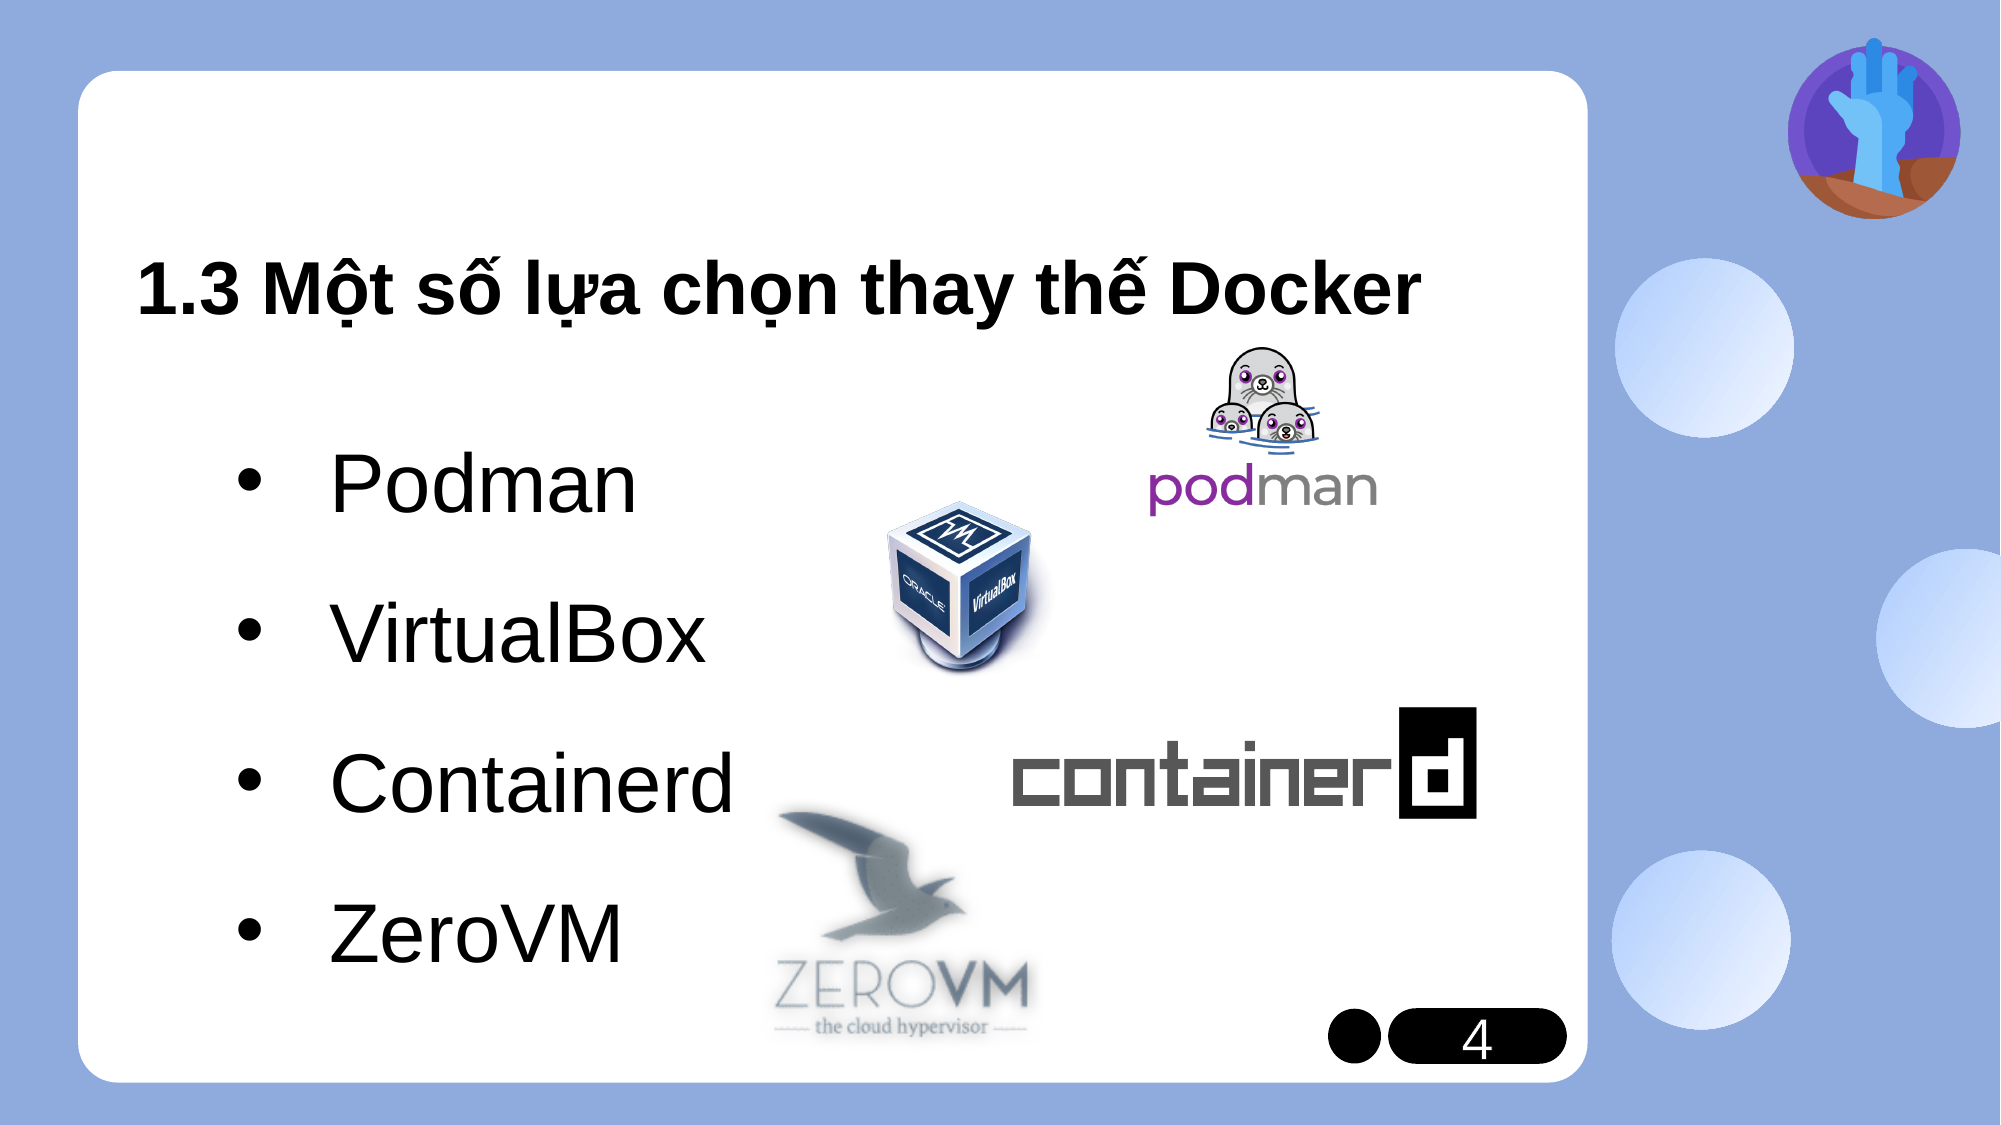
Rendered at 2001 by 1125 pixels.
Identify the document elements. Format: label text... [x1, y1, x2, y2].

picture [1135, 323, 1391, 531]
text_box Podman VirtualBox Containerd ZeroVM [220, 371, 836, 987]
picture [688, 704, 1479, 1125]
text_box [1329, 1008, 1567, 1064]
text_box [1614, 257, 1795, 439]
text_box [0, 0, 2000, 1125]
text_box [1610, 849, 1792, 1031]
text_box [1875, 548, 2000, 729]
text_box [77, 69, 1589, 1084]
text_box 1.3 Một số lựa chọn thay thế Docker [122, 232, 1519, 338]
picture [880, 500, 1065, 685]
picture [1784, 38, 1964, 219]
